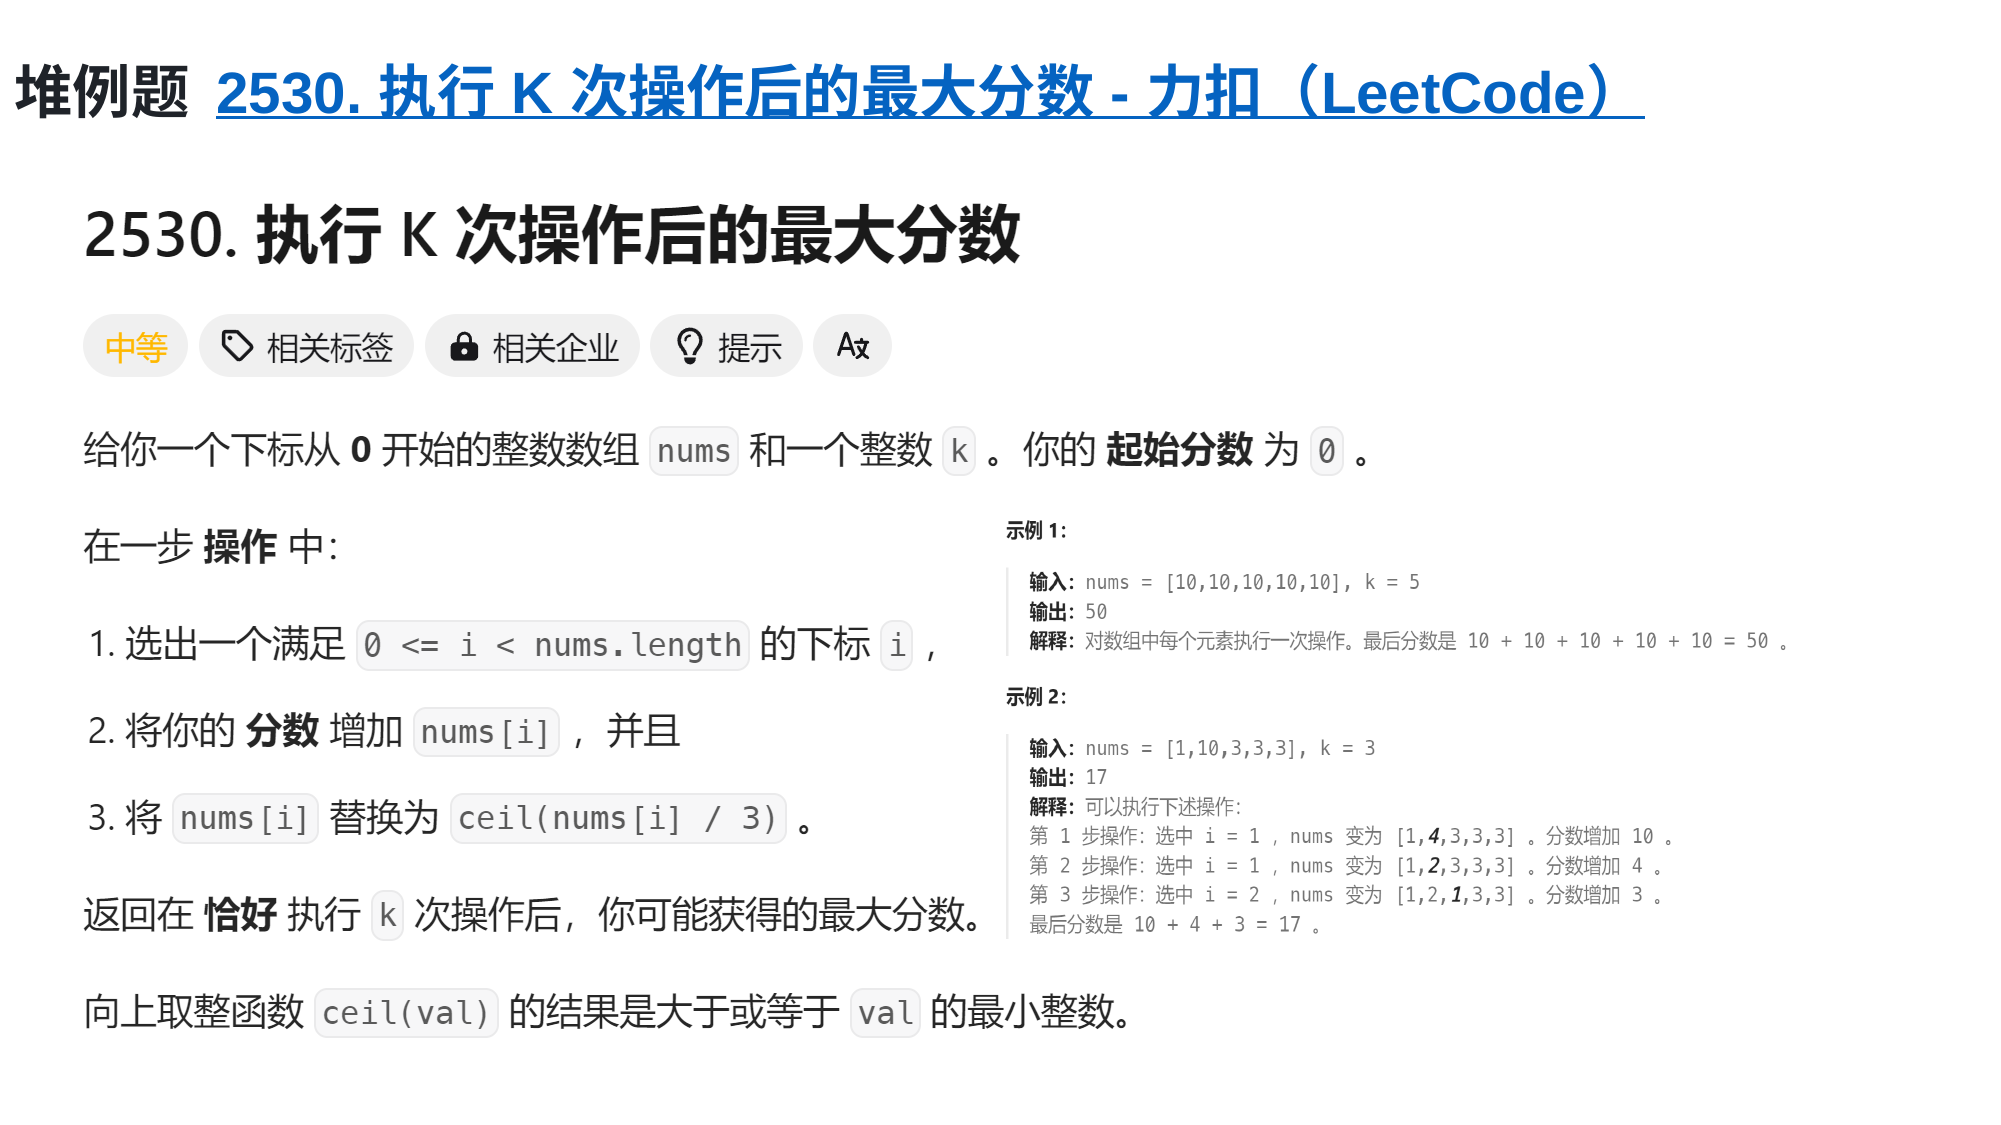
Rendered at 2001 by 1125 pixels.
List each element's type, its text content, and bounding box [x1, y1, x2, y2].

picture [68, 151, 1959, 1085]
text_box 堆例题 2530. 执行 K 次操作后的最大分数 - 力扣（LeetCode） [14, 17, 1796, 145]
